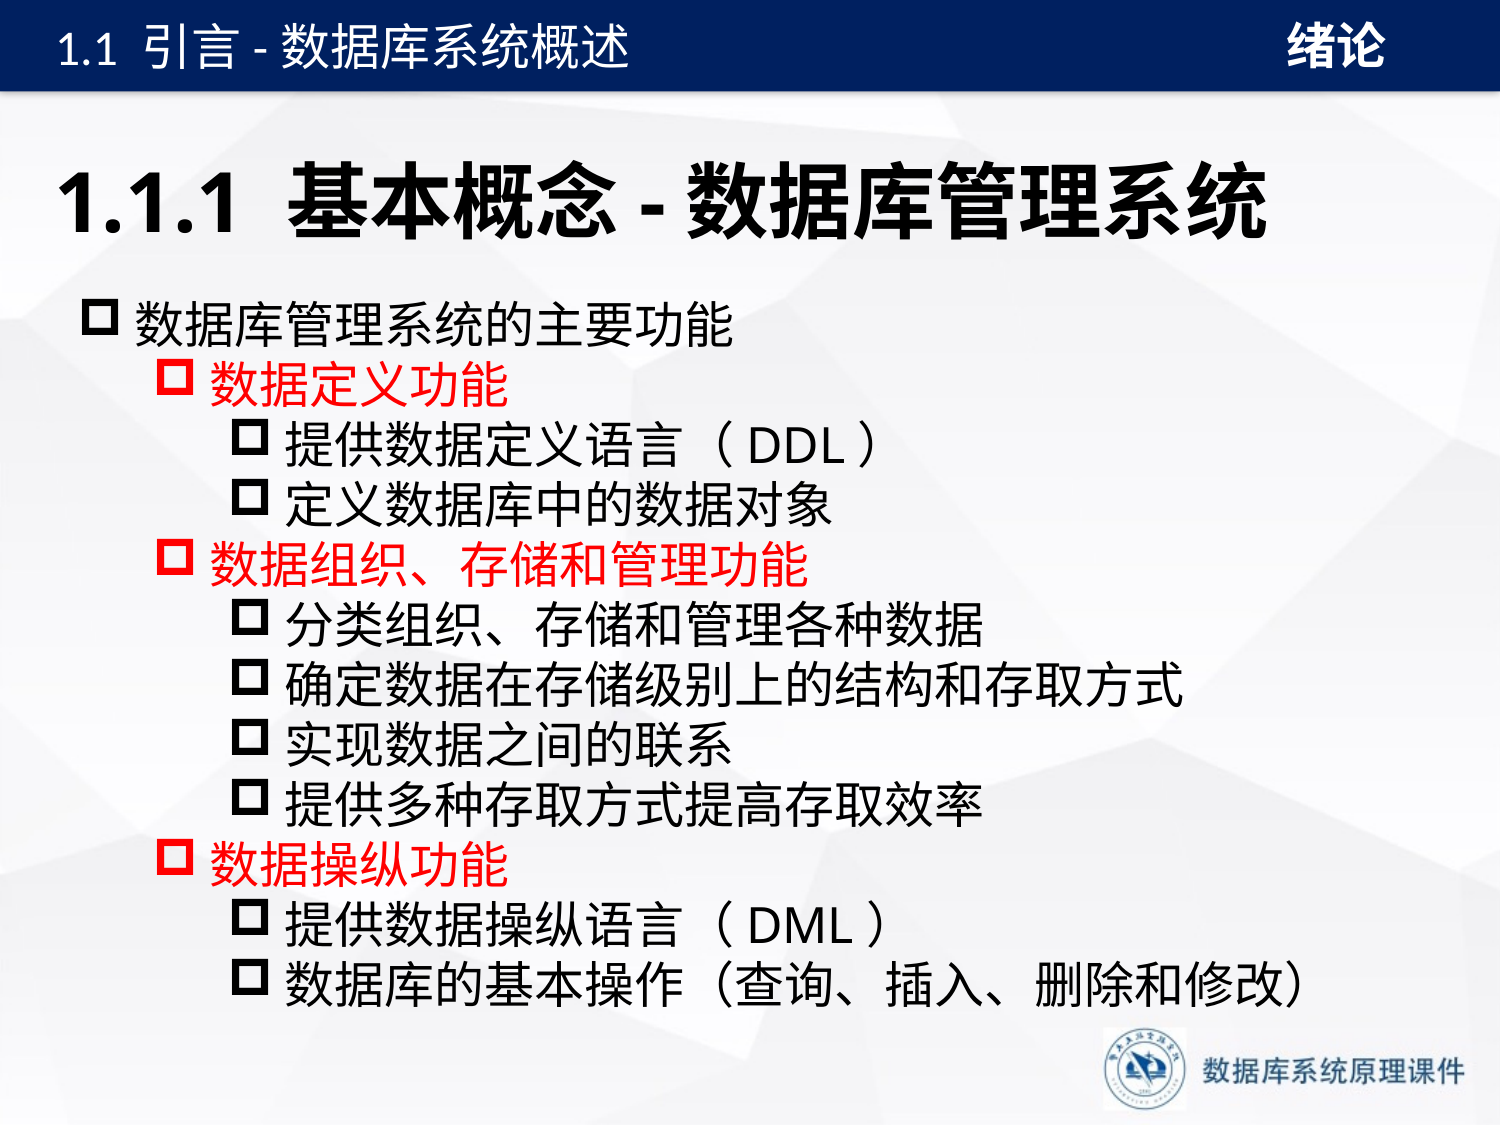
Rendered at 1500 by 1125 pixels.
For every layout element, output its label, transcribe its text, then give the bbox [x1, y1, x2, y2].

picture [0, 92, 1500, 1125]
text_box 绪论 [1272, 7, 1402, 82]
title 1.1.1 基本概念-数据库管理系统 [39, 124, 1334, 287]
text_box 1.1 引言-数据库系统概述 [39, 8, 645, 83]
text_box [0, 0, 1500, 92]
text_box 数据库管理系统的主要功能 数据定义功能 提供数据定义语言（DDL） 定义数据库中的数据对象 数据组织、存储和管理功能 分类组织、存储和管理各种数据 确定数据在存储级别上的结构和存取方式 实现数据之间的联系 提供多种存取方式提高存取效率 数据操纵功能 提供数据操纵语言（DML） 数据库的基本操作（查询、插入、删除和修改） [63, 286, 1443, 1022]
